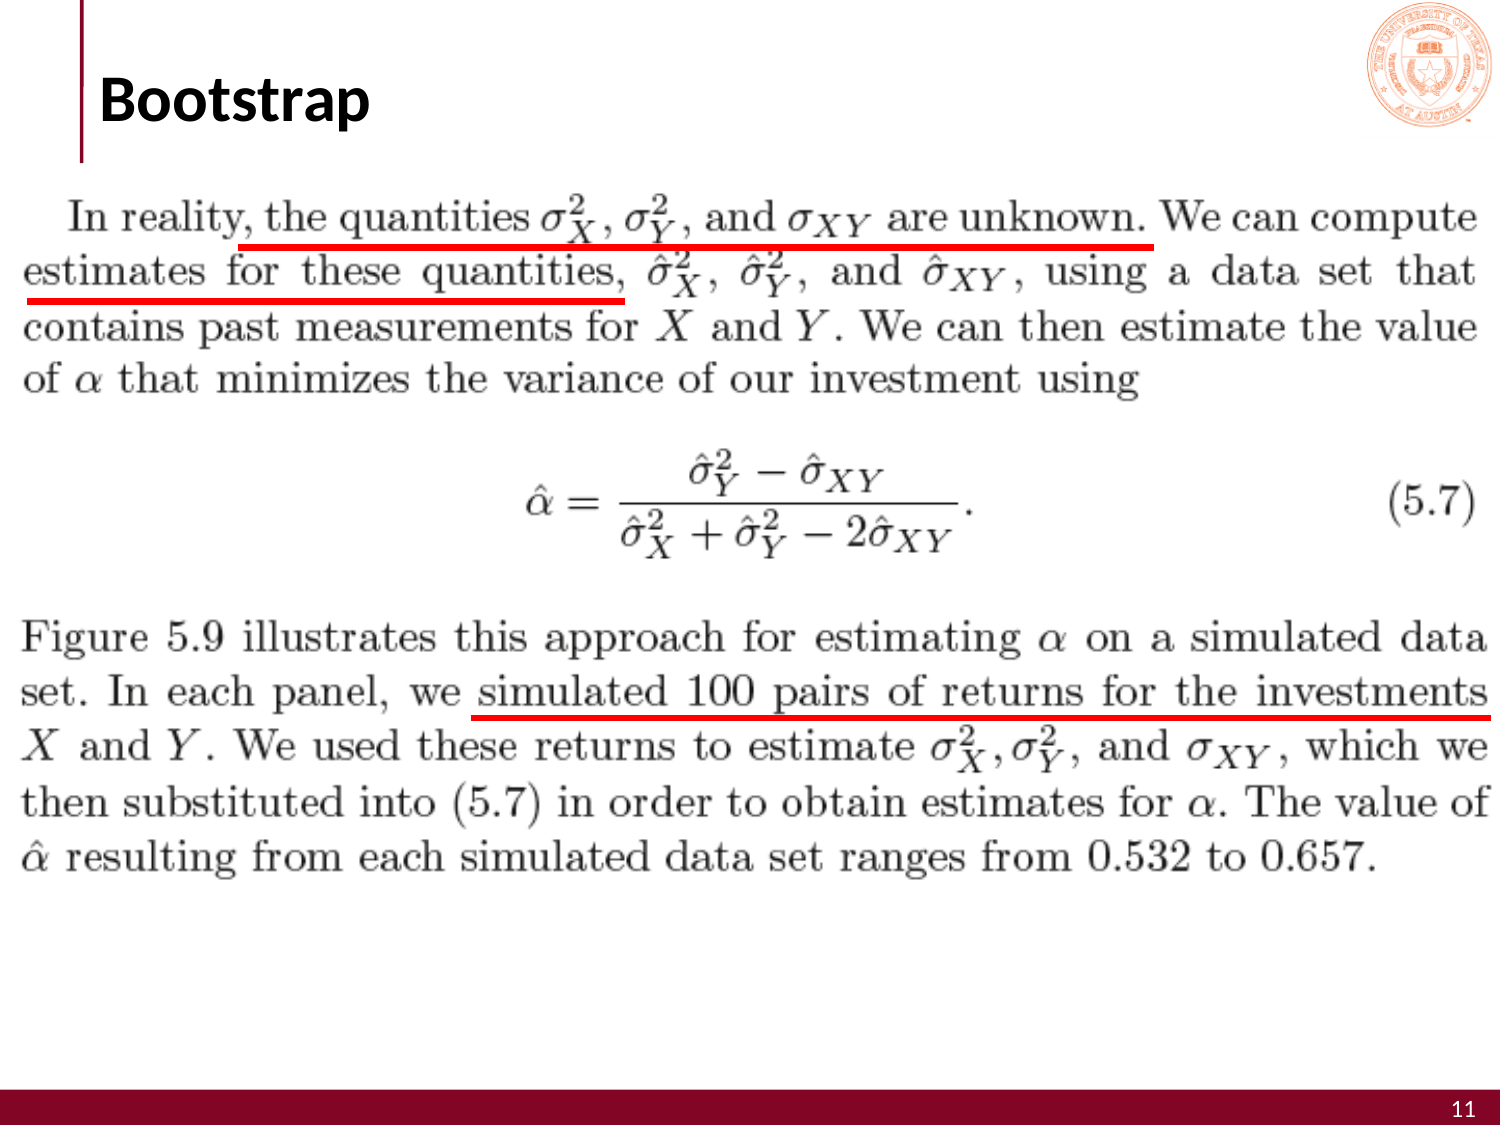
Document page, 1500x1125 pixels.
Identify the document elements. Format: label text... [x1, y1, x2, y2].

picture [1360, 0, 1498, 140]
slide_number 11 [1141, 1077, 1492, 1125]
picture [0, 192, 1500, 586]
picture [1, 610, 1500, 882]
title Bootstrap [84, 52, 1380, 137]
